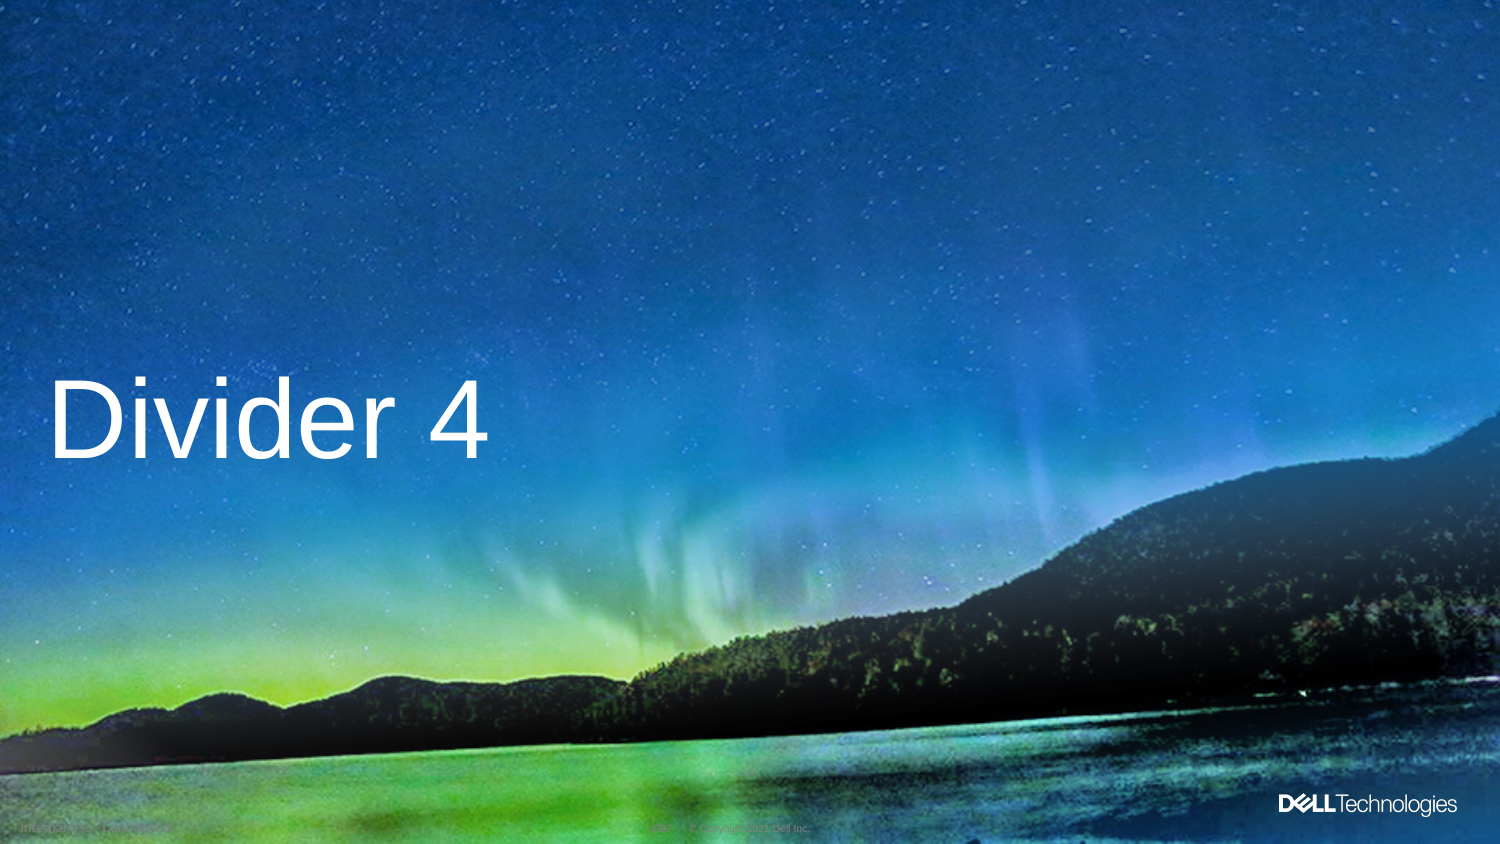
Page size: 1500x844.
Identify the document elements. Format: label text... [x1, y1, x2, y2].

picture [0, 0, 1500, 844]
title Divider 4 [46, 360, 1341, 484]
